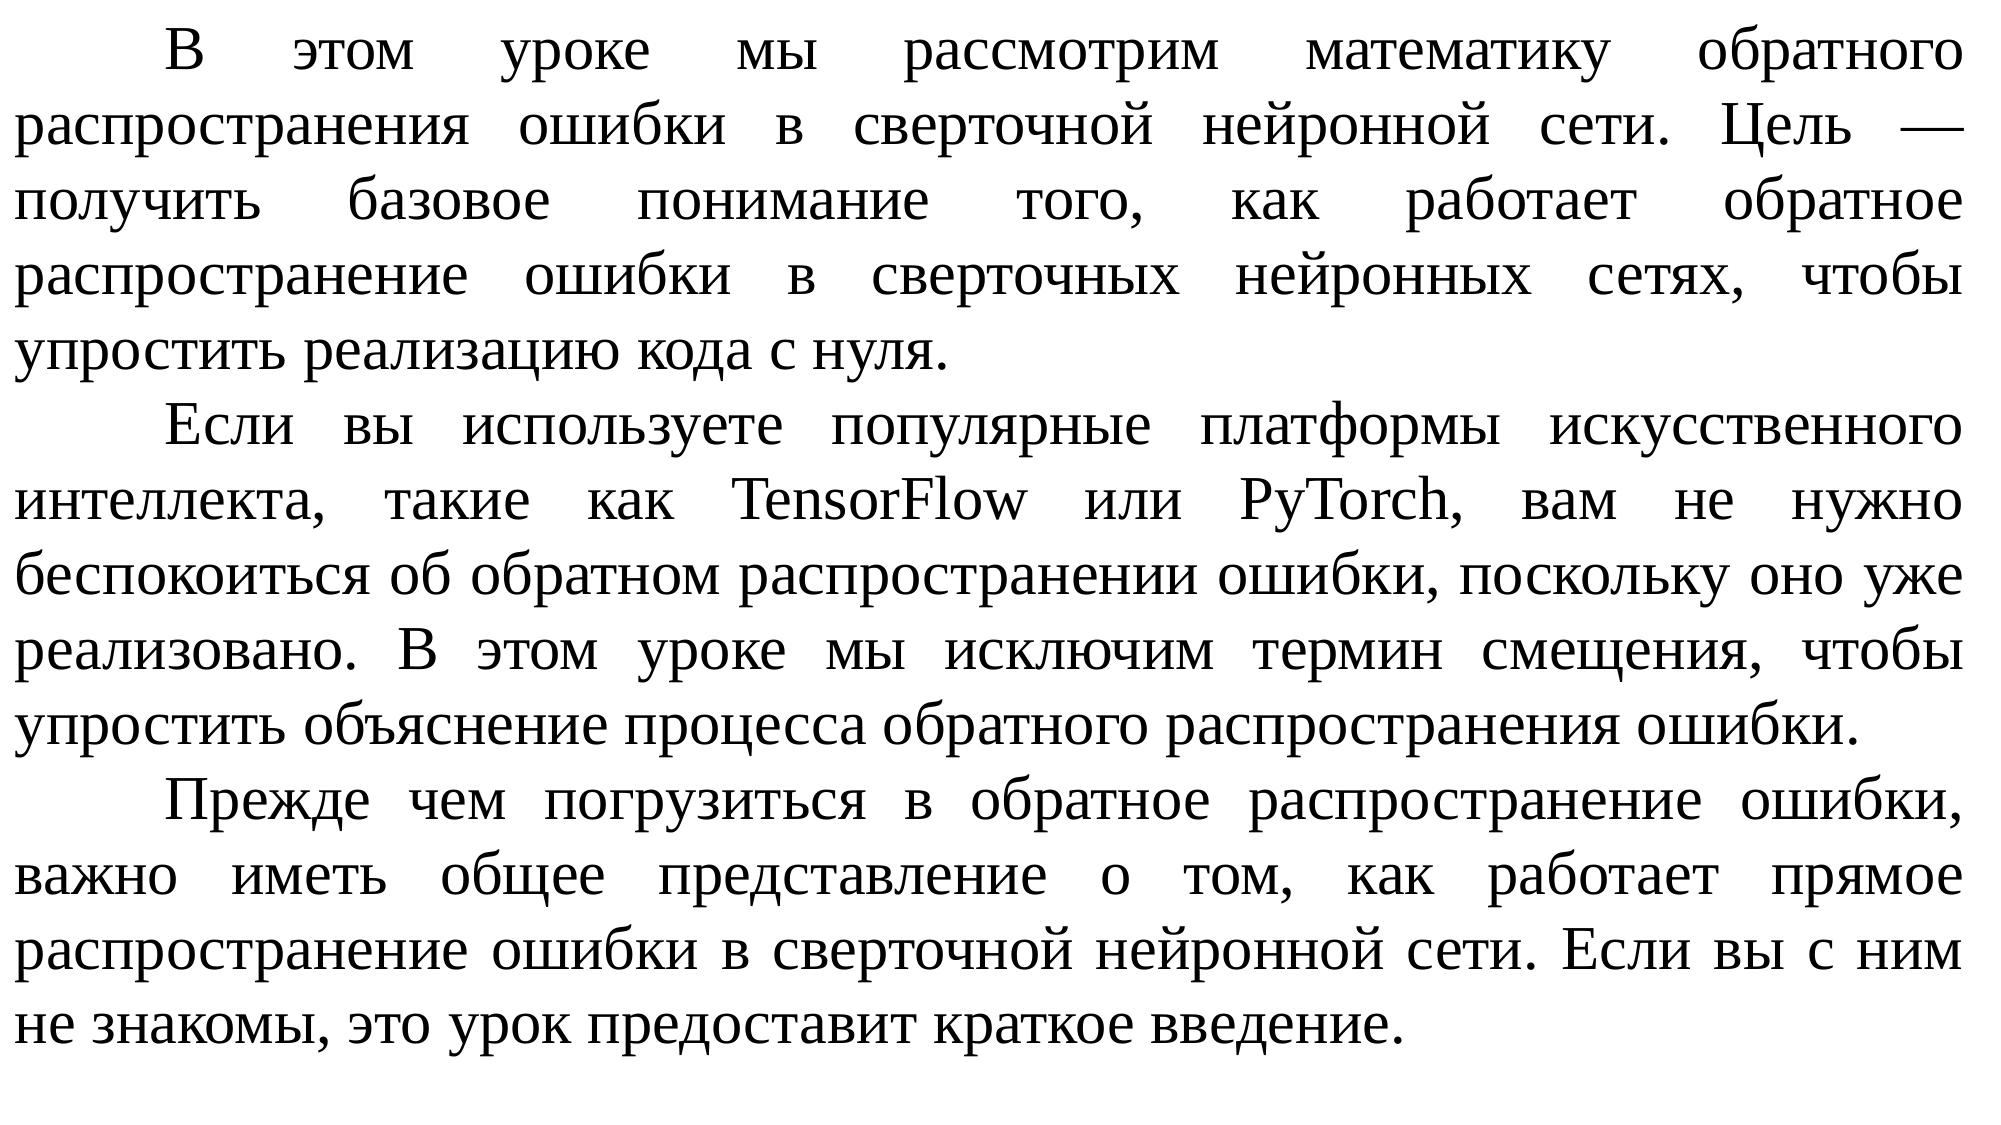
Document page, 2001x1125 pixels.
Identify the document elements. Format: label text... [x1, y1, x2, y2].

text_box В этом уроке мы рассмотрим математику обратного распространения ошибки в сверточной нейронной сети. Цель — получить базовое понимание того, как работает обратное распространение ошибки в сверточных нейронных сетях, чтобы упростить реализацию кода с нуля. Если вы используете популярные платформы искусственного интеллекта, такие как TensorFlow или PyTorch, вам не нужно беспокоиться об обратном распространении ошибки, поскольку оно уже реализовано. В этом уроке мы исключим термин смещения, чтобы упростить объяснение процесса обратного распространения ошибки. Прежде чем погрузиться в обратное распространение ошибки, важно иметь общее представление о том, как работает прямое распространение ошибки в сверточной нейронной сети. Если вы с ним не знакомы, это урок предоставит краткое введение. [0, 0, 1981, 1064]
